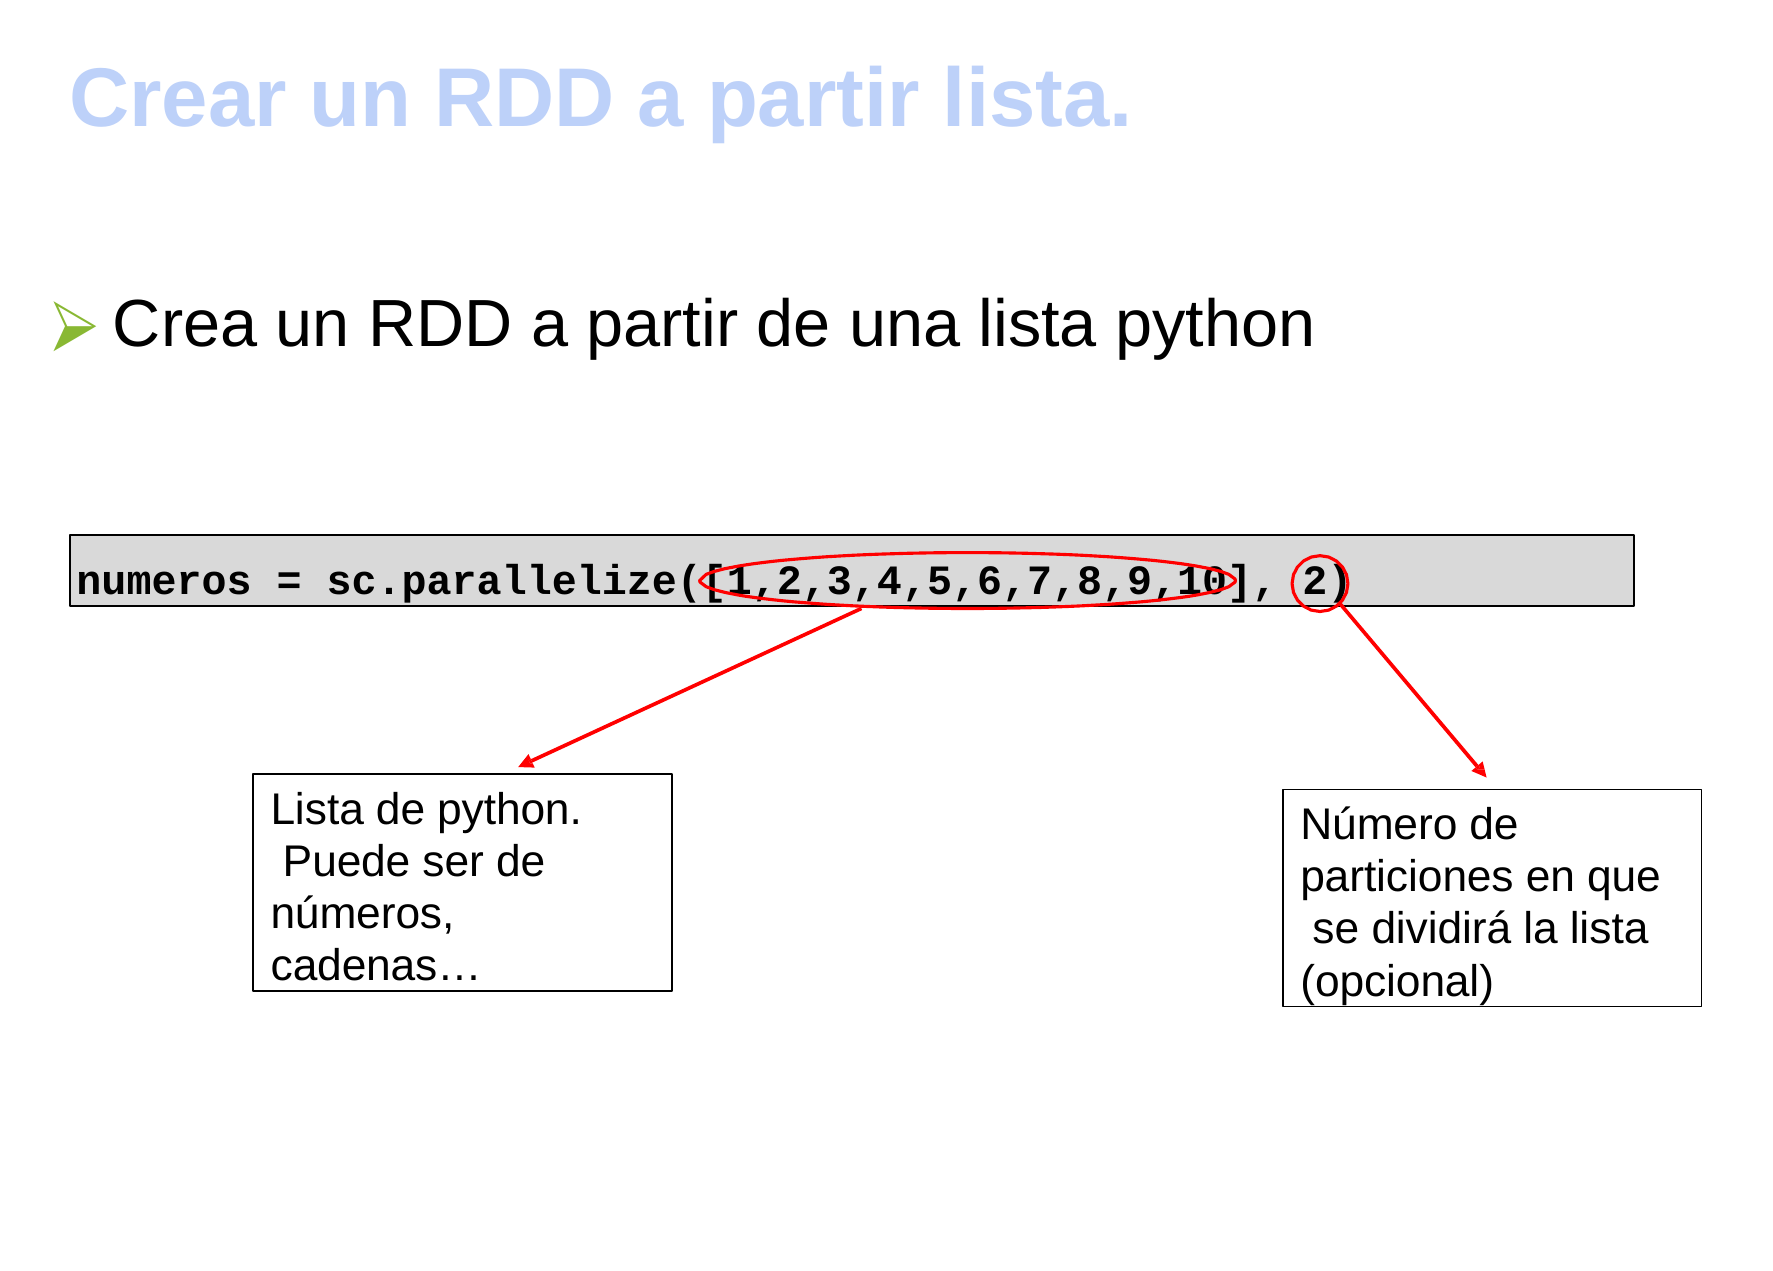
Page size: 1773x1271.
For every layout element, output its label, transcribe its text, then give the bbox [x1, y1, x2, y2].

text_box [69, 534, 1635, 607]
text_box Crear un RDD a partir lista. [2, 35, 1225, 151]
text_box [517, 552, 1236, 768]
text_box Crea un RDD a partir de una lista python [48, 277, 1474, 360]
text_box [1291, 555, 1487, 778]
text_box Número de particiones en que se dividirá la lista (opcional) [1282, 789, 1702, 1007]
text_box Lista de python. Puede ser de números, cadenas… [253, 774, 672, 992]
